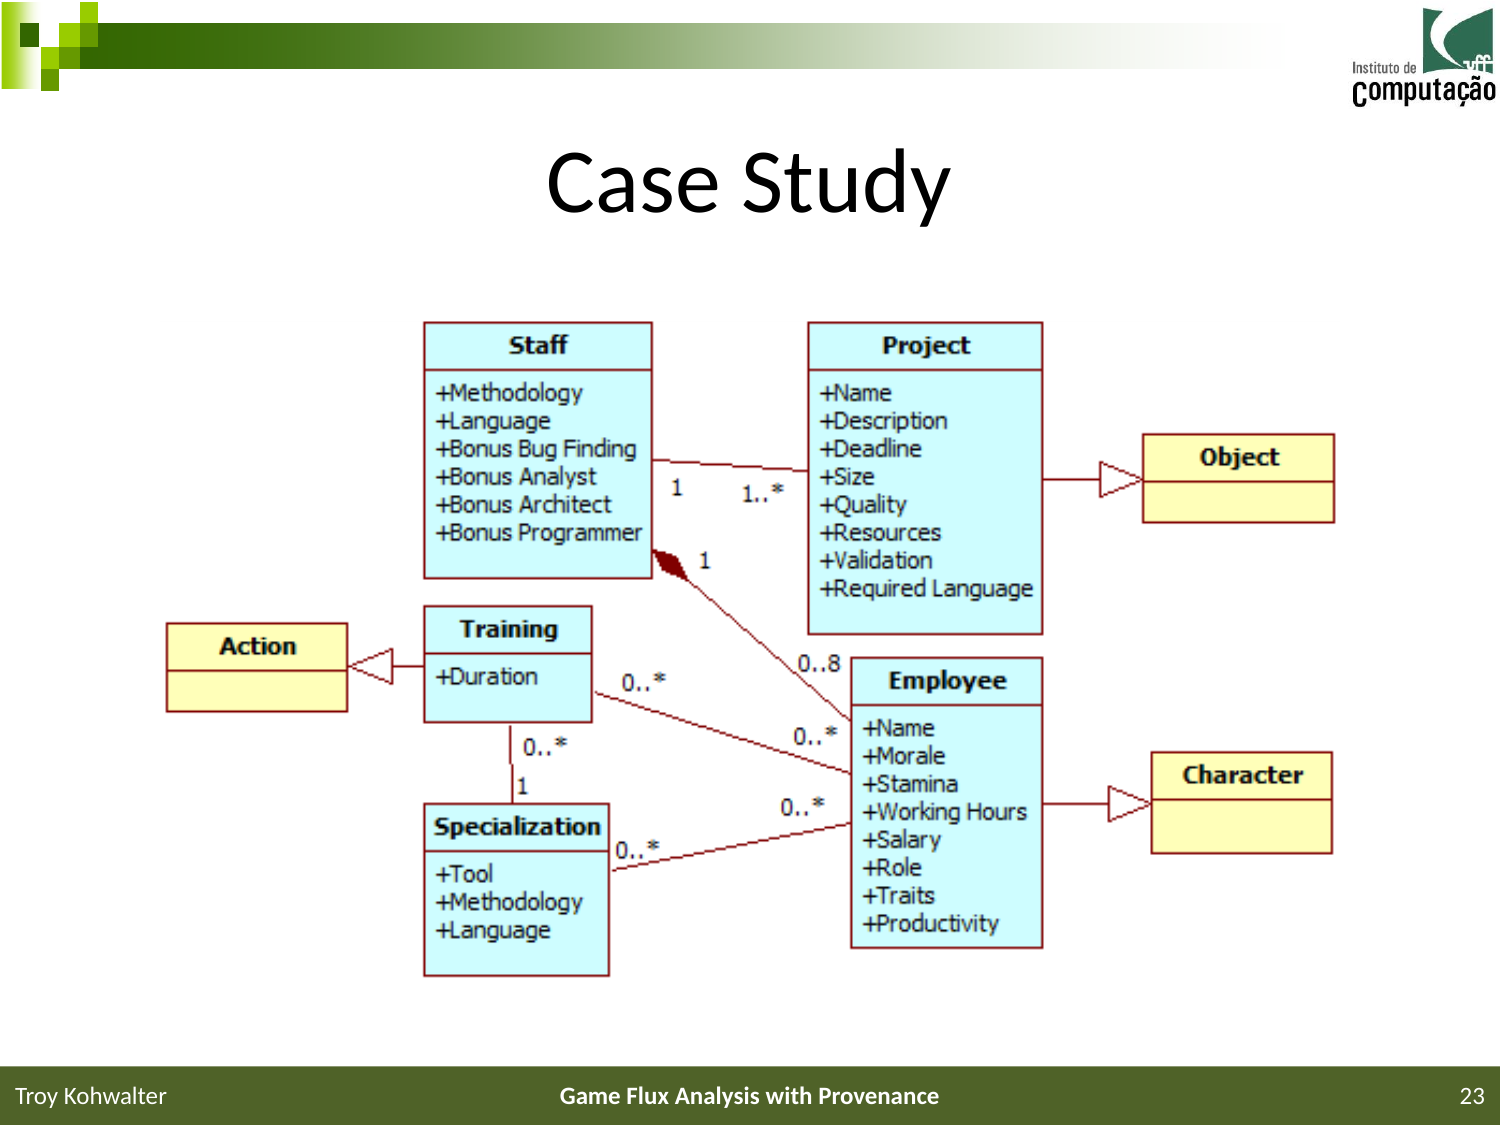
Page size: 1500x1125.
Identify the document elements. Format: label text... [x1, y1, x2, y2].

title Case Study [75, 82, 1425, 270]
picture [159, 320, 1340, 986]
footer Game Flux Analysis with Provenance [512, 1065, 988, 1125]
slide_number Troy Kohwalter [0, 1065, 350, 1125]
slide_number 23 [1149, 1065, 1500, 1125]
